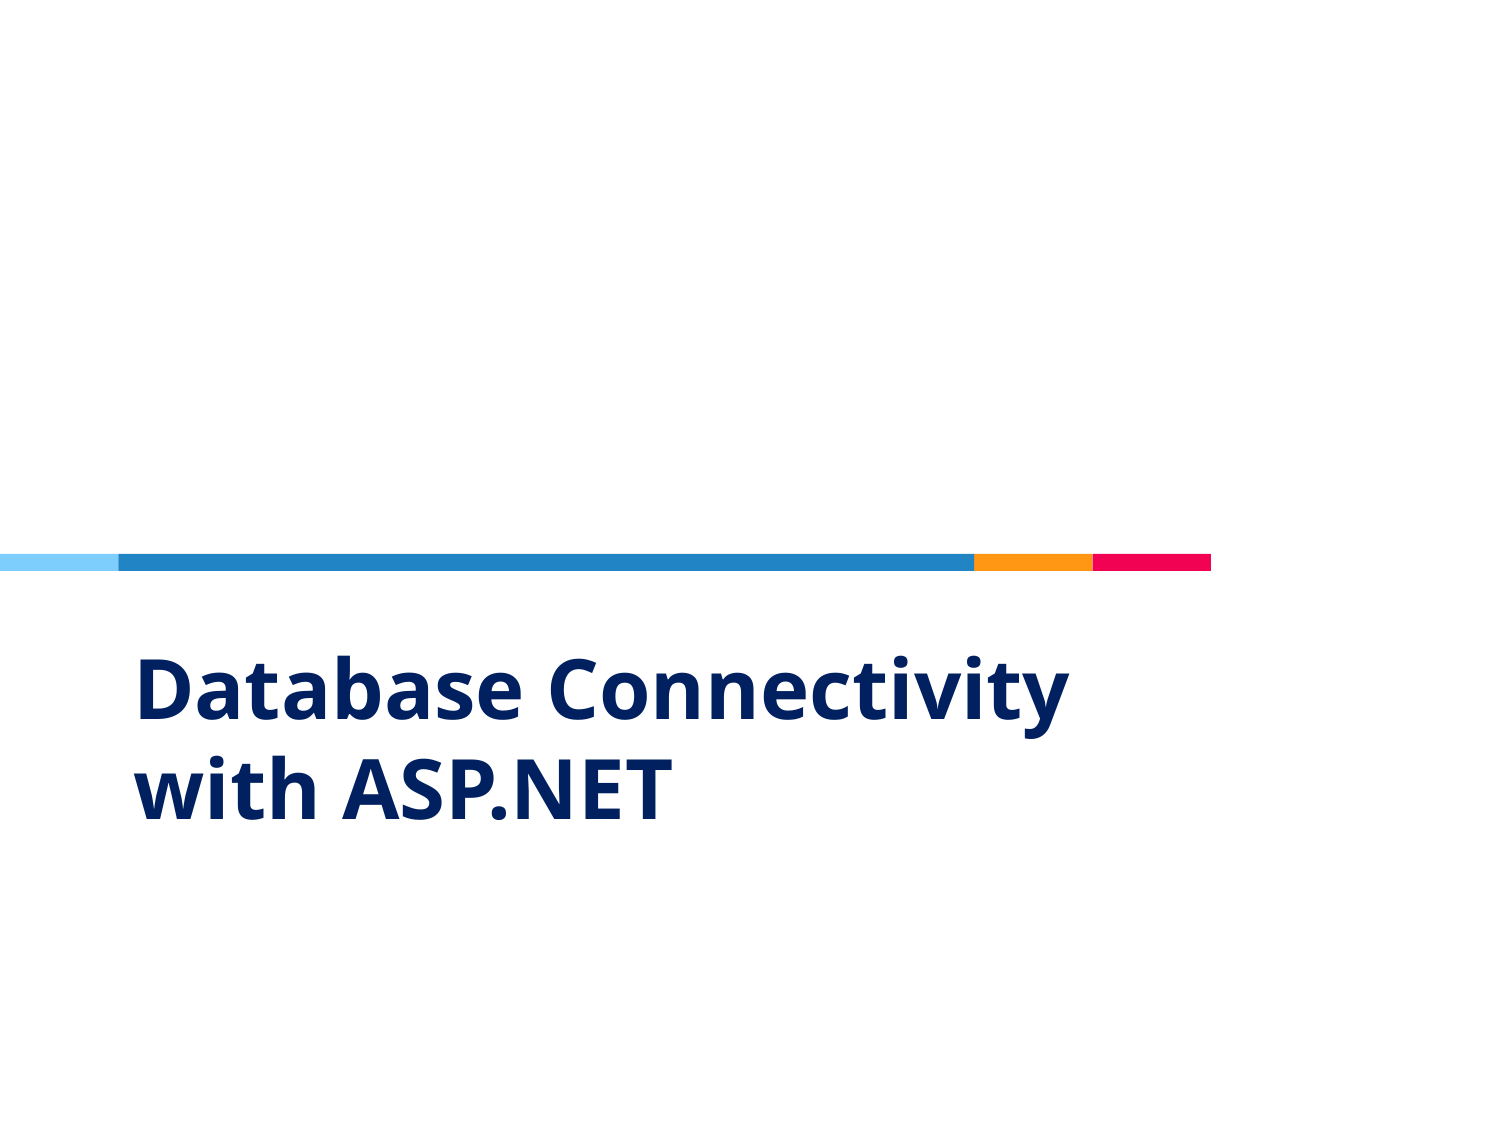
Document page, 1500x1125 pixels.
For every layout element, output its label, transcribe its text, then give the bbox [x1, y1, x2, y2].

title Database Connectivity with ASP.NET [118, 620, 1200, 875]
